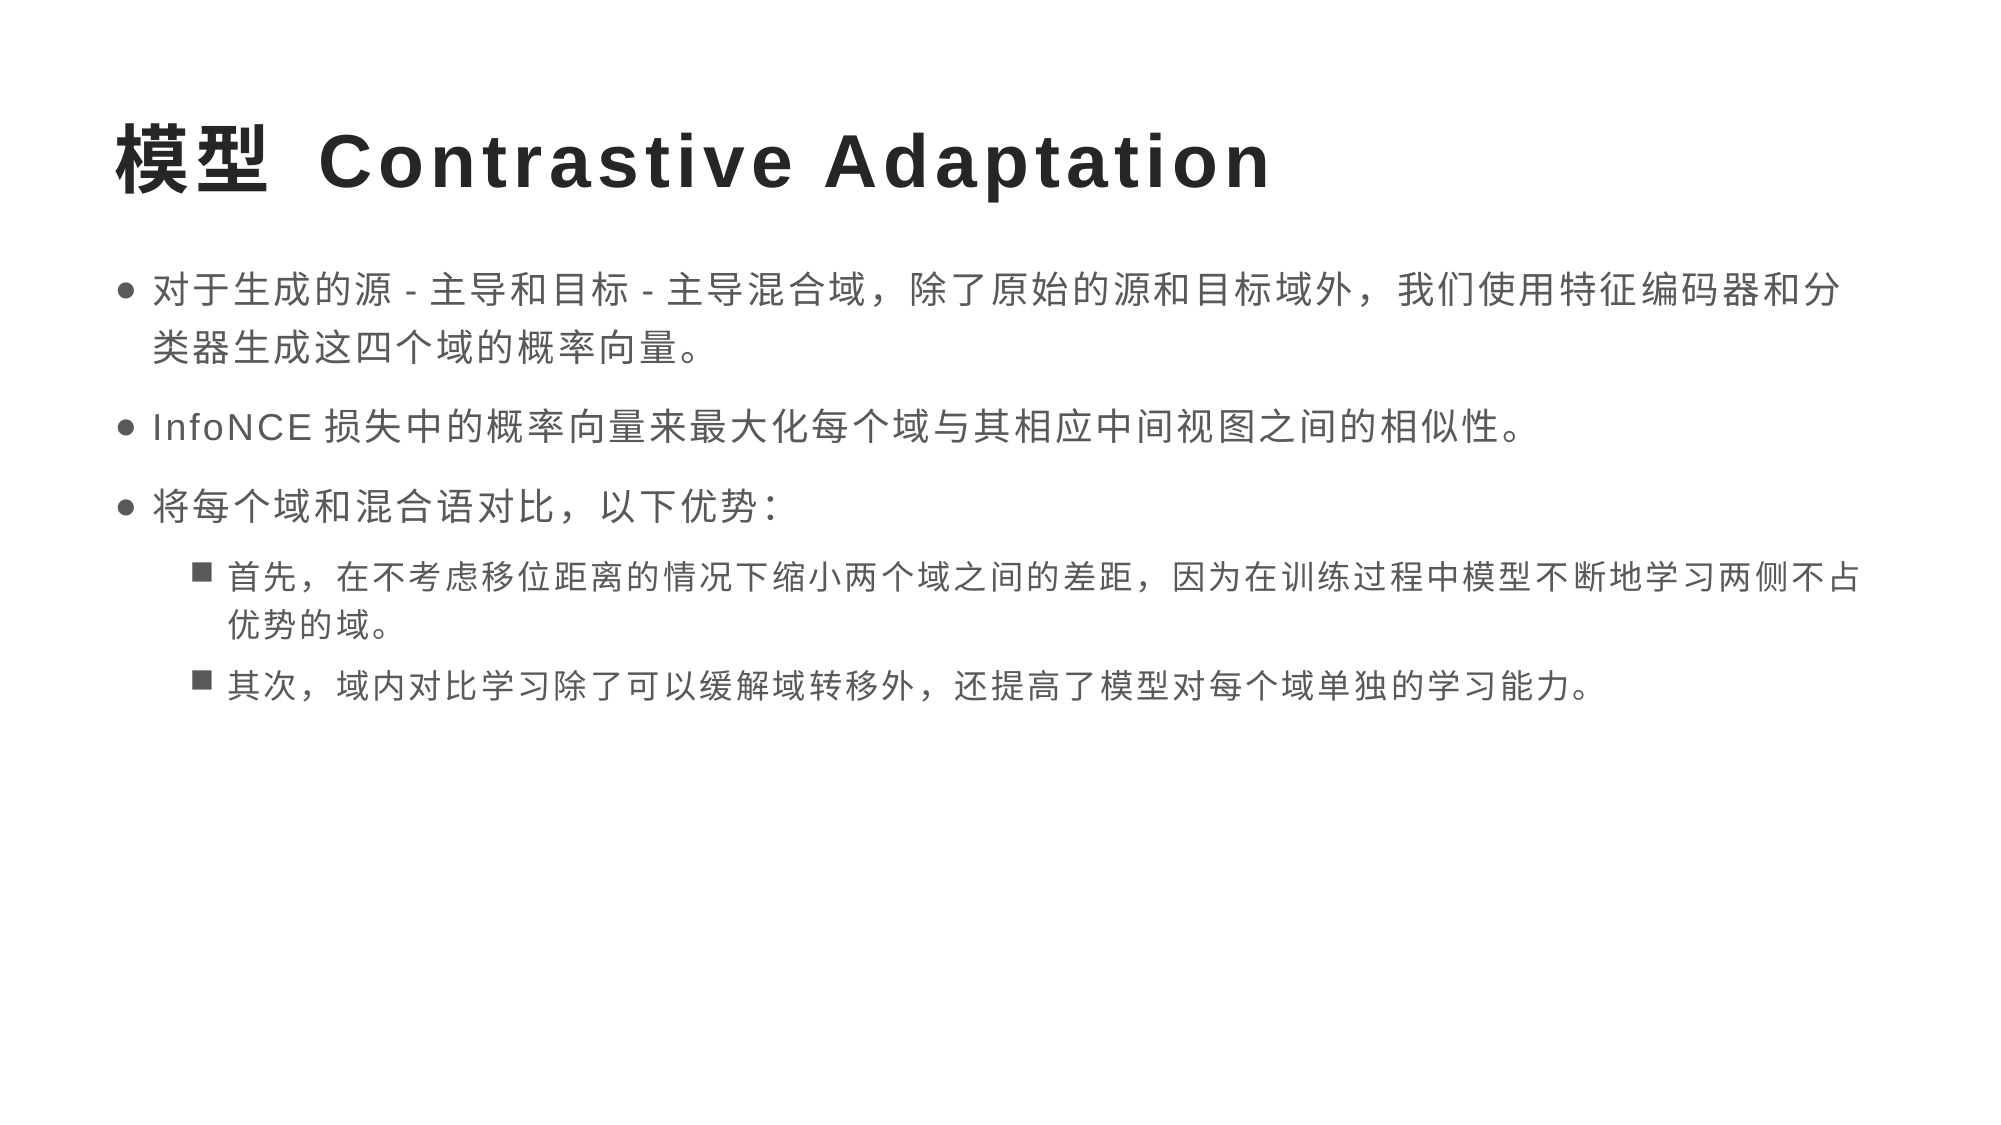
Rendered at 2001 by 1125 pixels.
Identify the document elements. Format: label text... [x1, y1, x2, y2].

title 模型 Contrastive Adaptation [99, 99, 1900, 216]
list 对于生成的源-主导和目标-主导混合域，除了原始的源和目标域外，我们使用特征编码器和分类器生成这四个域的概率向量。 InfoNCE损失中的概率向量来最大化每个域与其相应中间视图之间的相似性。 将每个域和混合语对比，以下优势： 首先，在不考虑移位距离的情况下缩小两个域之间的差距，因为在训练过程中模型不断地学习两侧不占优势的域。 其次，域内对比学习除了可以缓解域转移外，还提高了模型对每个域单独的学习能力。 [99, 244, 1900, 1026]
